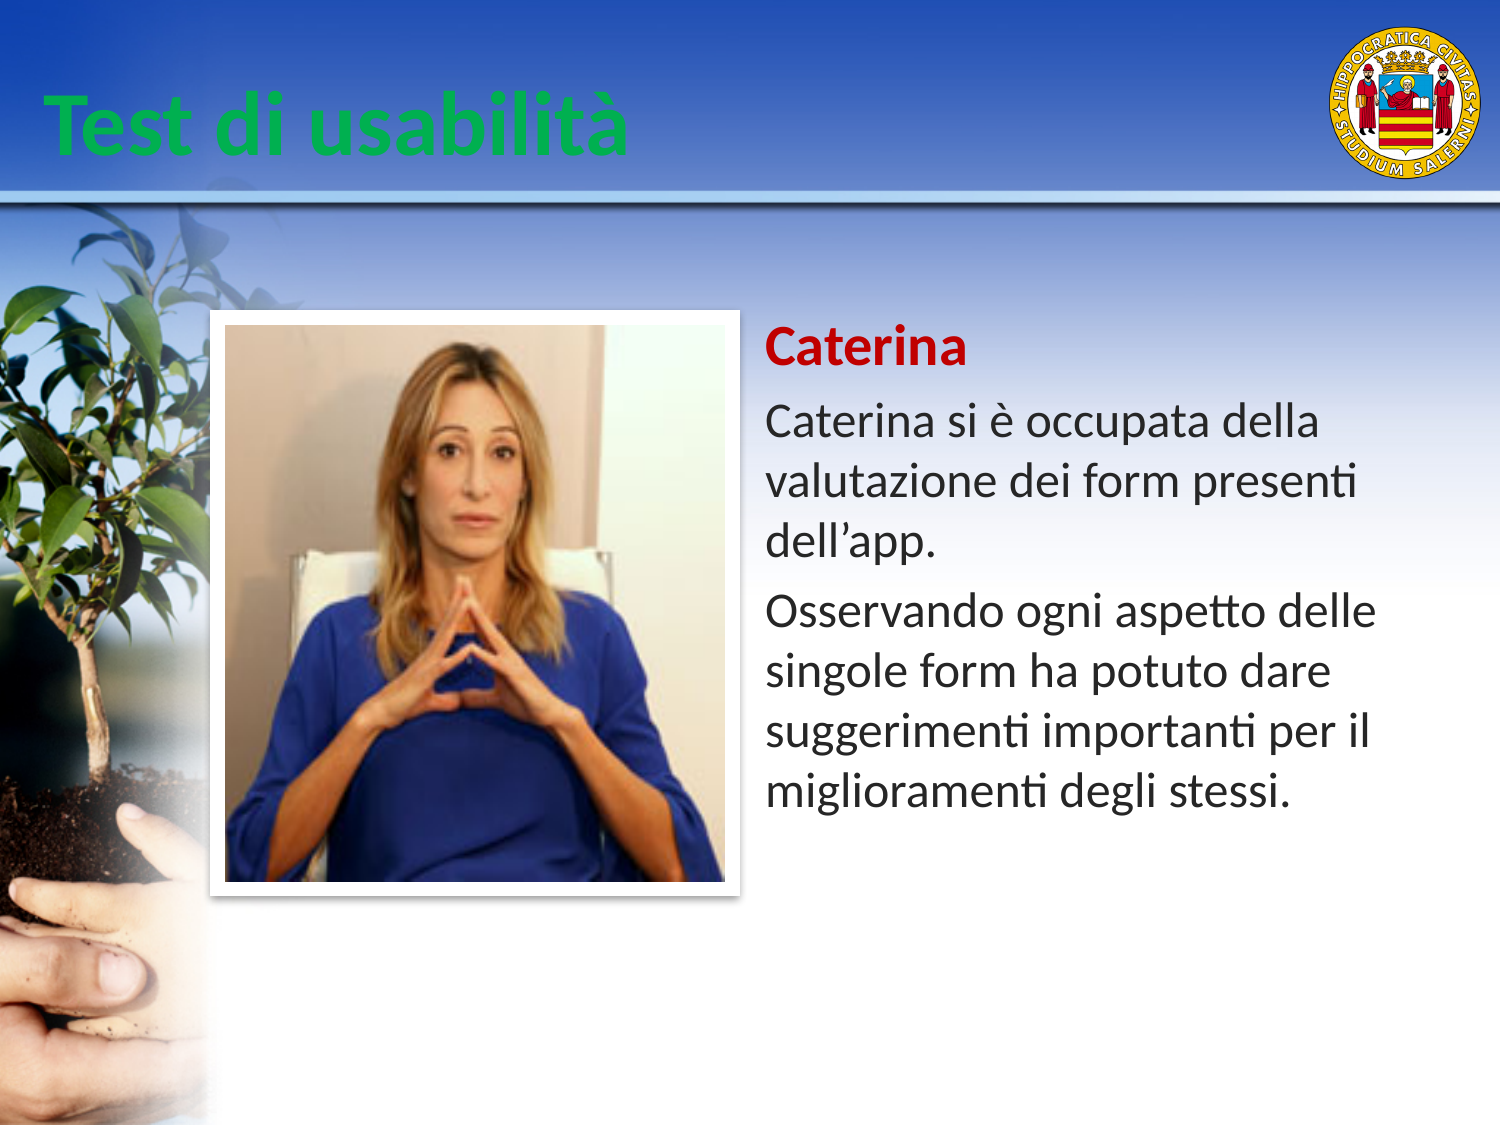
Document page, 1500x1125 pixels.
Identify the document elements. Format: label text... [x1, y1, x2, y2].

title Test di usabilità [0, 24, 1013, 213]
picture [0, 0, 1500, 1125]
list Caterina Caterina si è occupata della valutazione dei form presenti dell’app. Osservando ogni aspetto delle singole form ha potuto dare suggerimenti importanti per il miglioramenti degli stessi. [750, 299, 1500, 1043]
